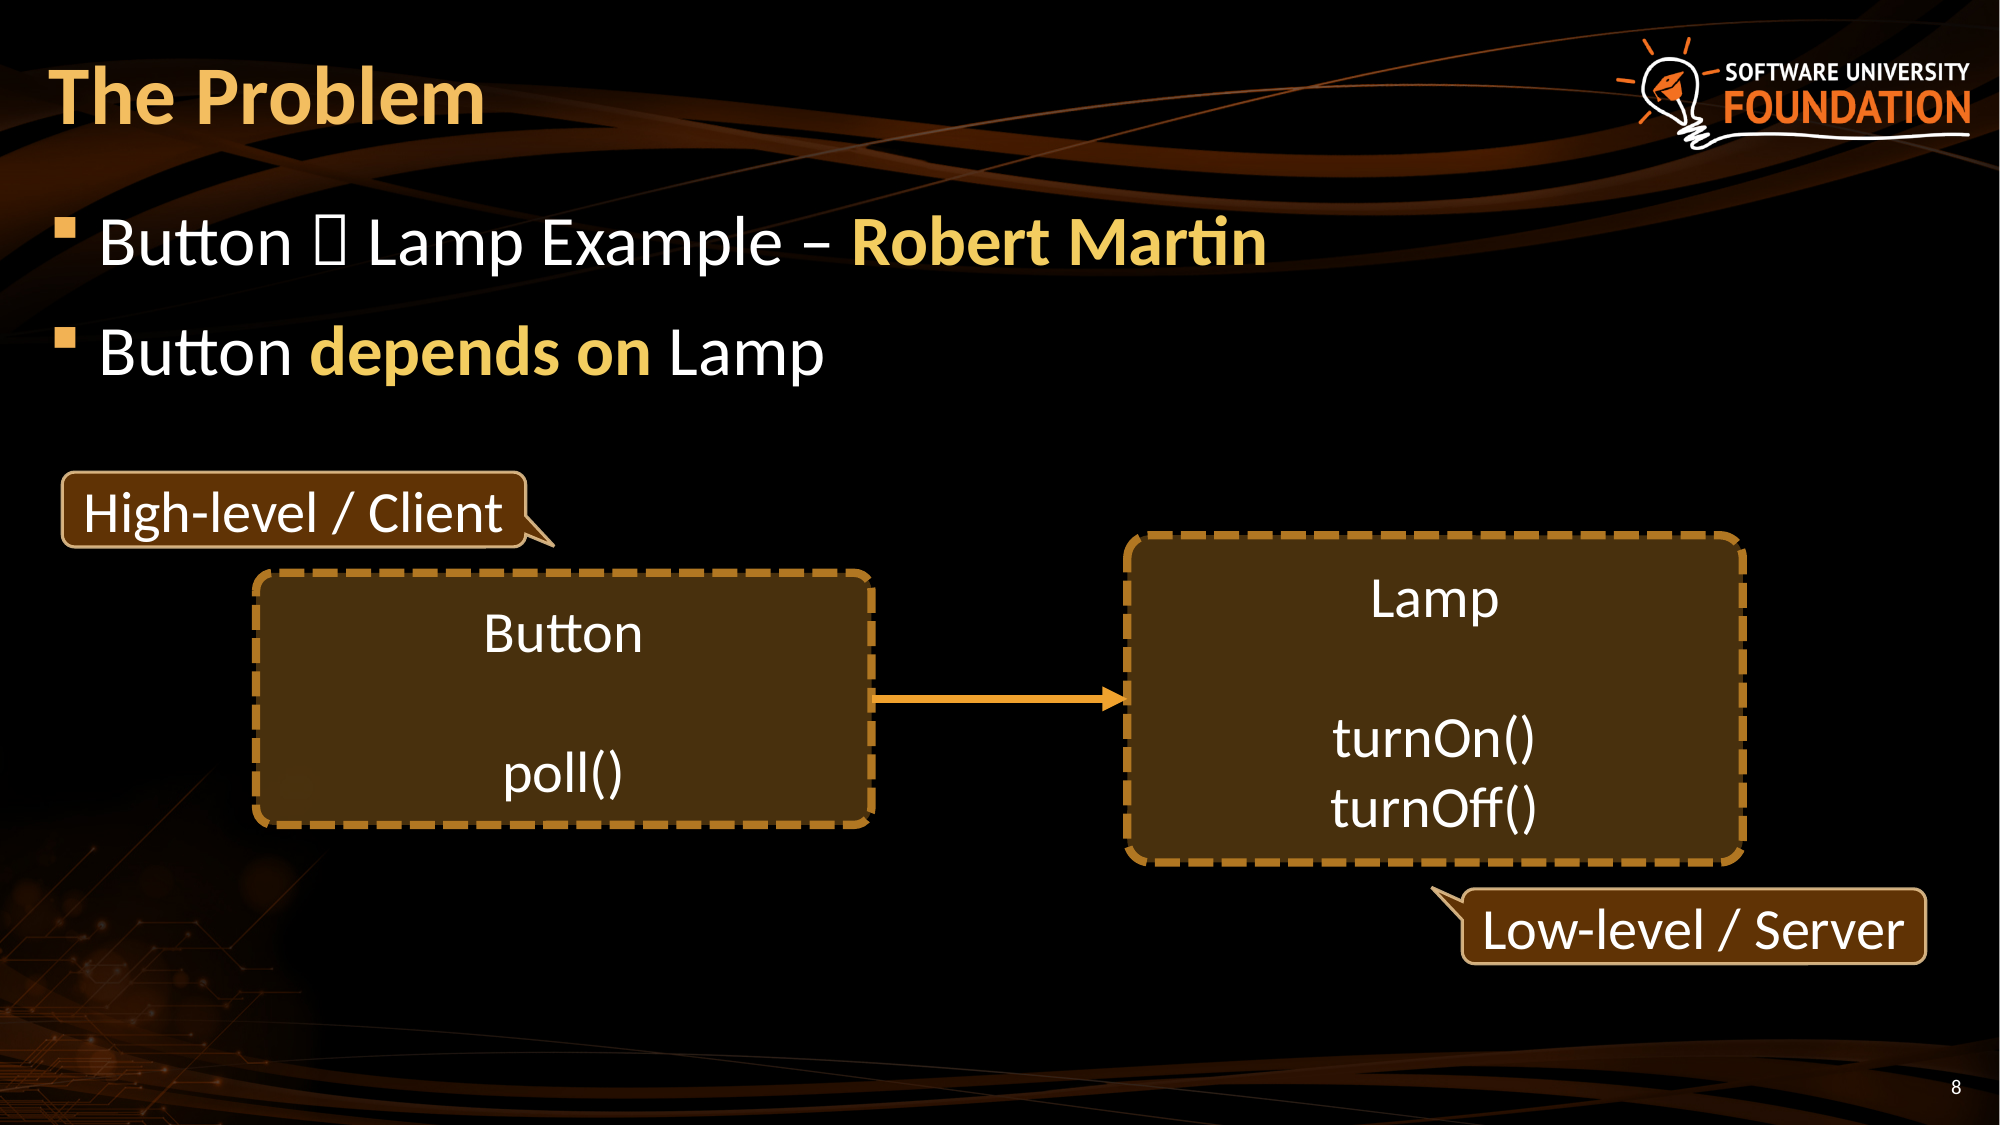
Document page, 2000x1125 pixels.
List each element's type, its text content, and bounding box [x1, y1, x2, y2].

text_box Low-level / Server [1430, 886, 1927, 965]
list Button  Lamp Example – Robert Martin Button depends on Lamp [31, 188, 1968, 1103]
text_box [256, 535, 1743, 863]
title The Problem [30, 6, 1602, 189]
picture [0, 0, 2000, 1125]
text_box High-level / Client [61, 471, 546, 549]
